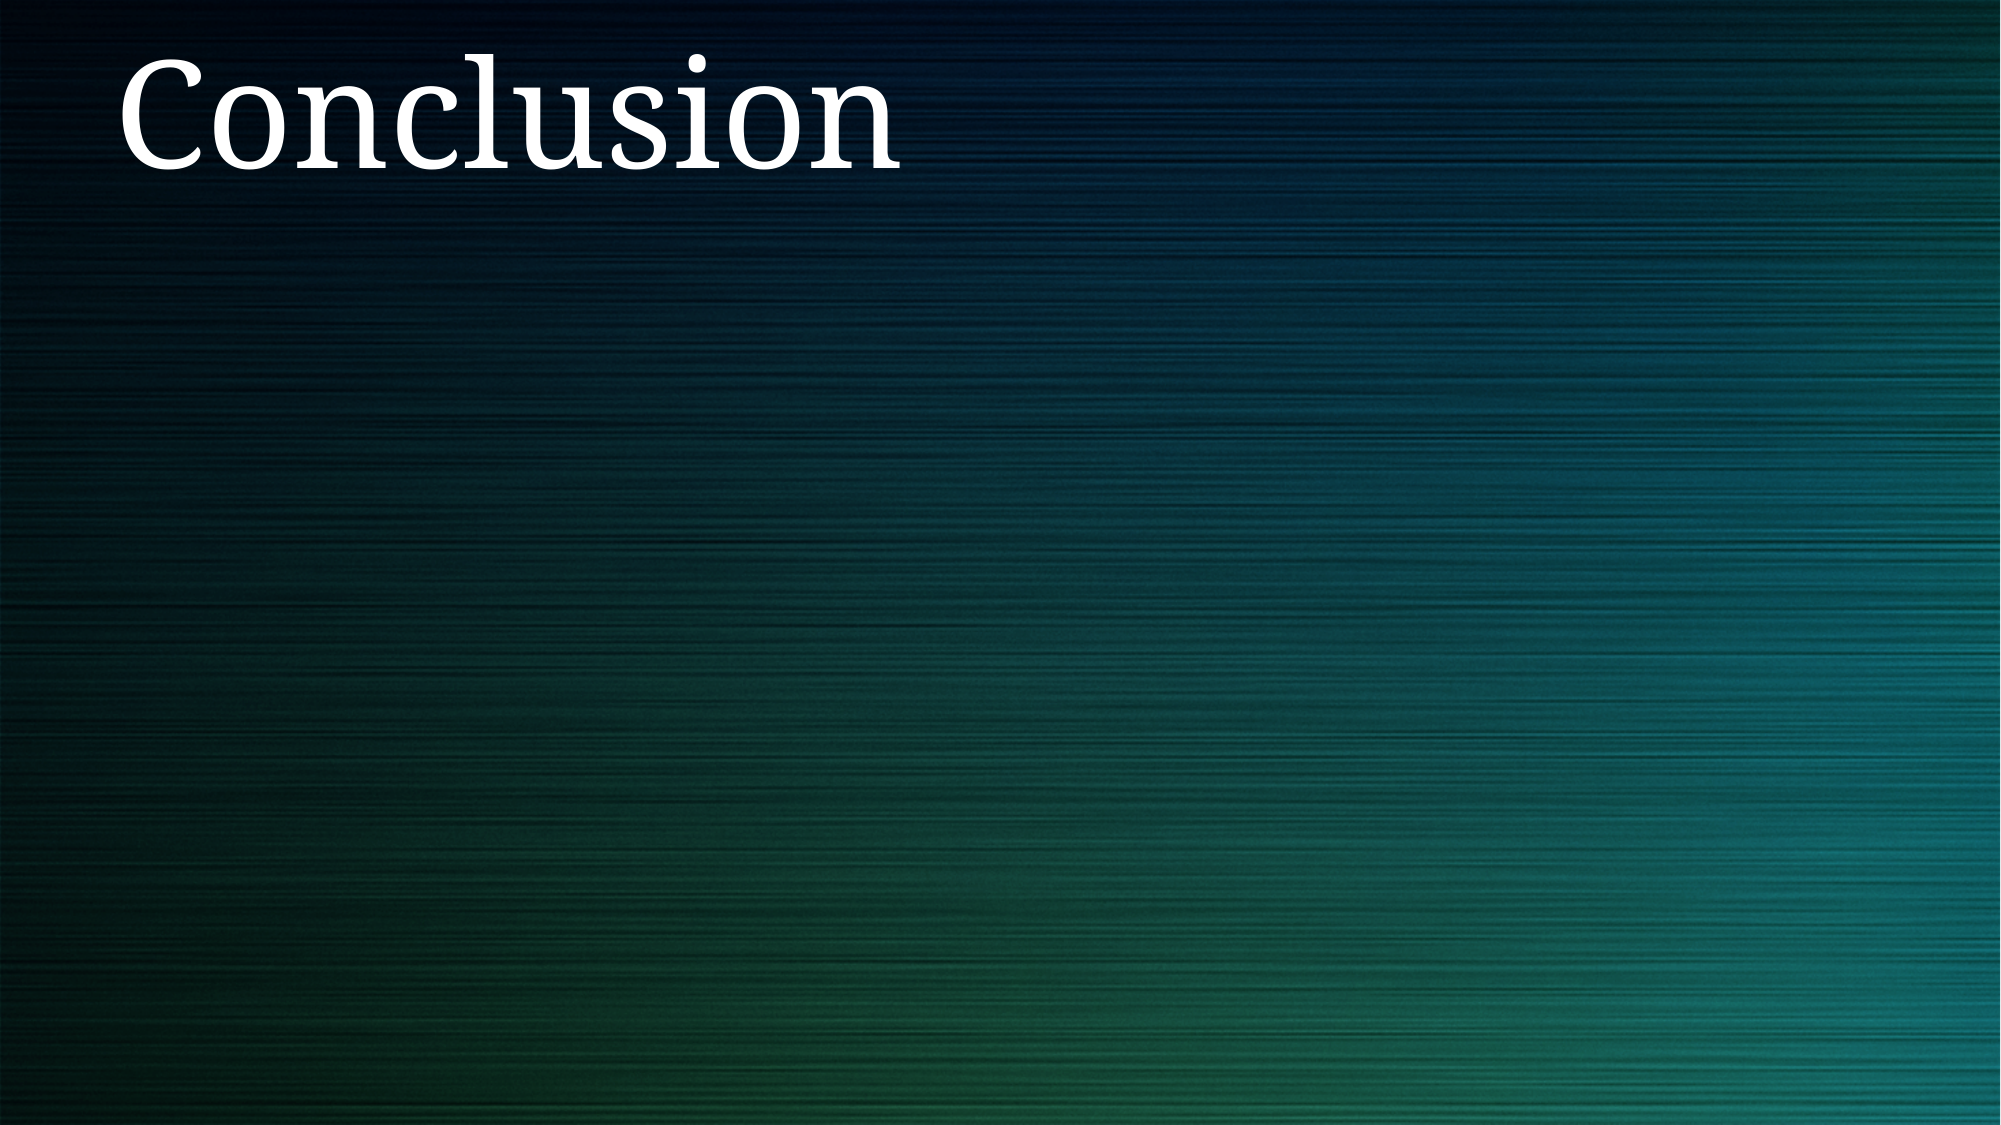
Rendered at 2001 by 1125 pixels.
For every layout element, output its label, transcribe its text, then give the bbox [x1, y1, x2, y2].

title Conclusion [99, 42, 1450, 205]
picture [0, 0, 2001, 1125]
